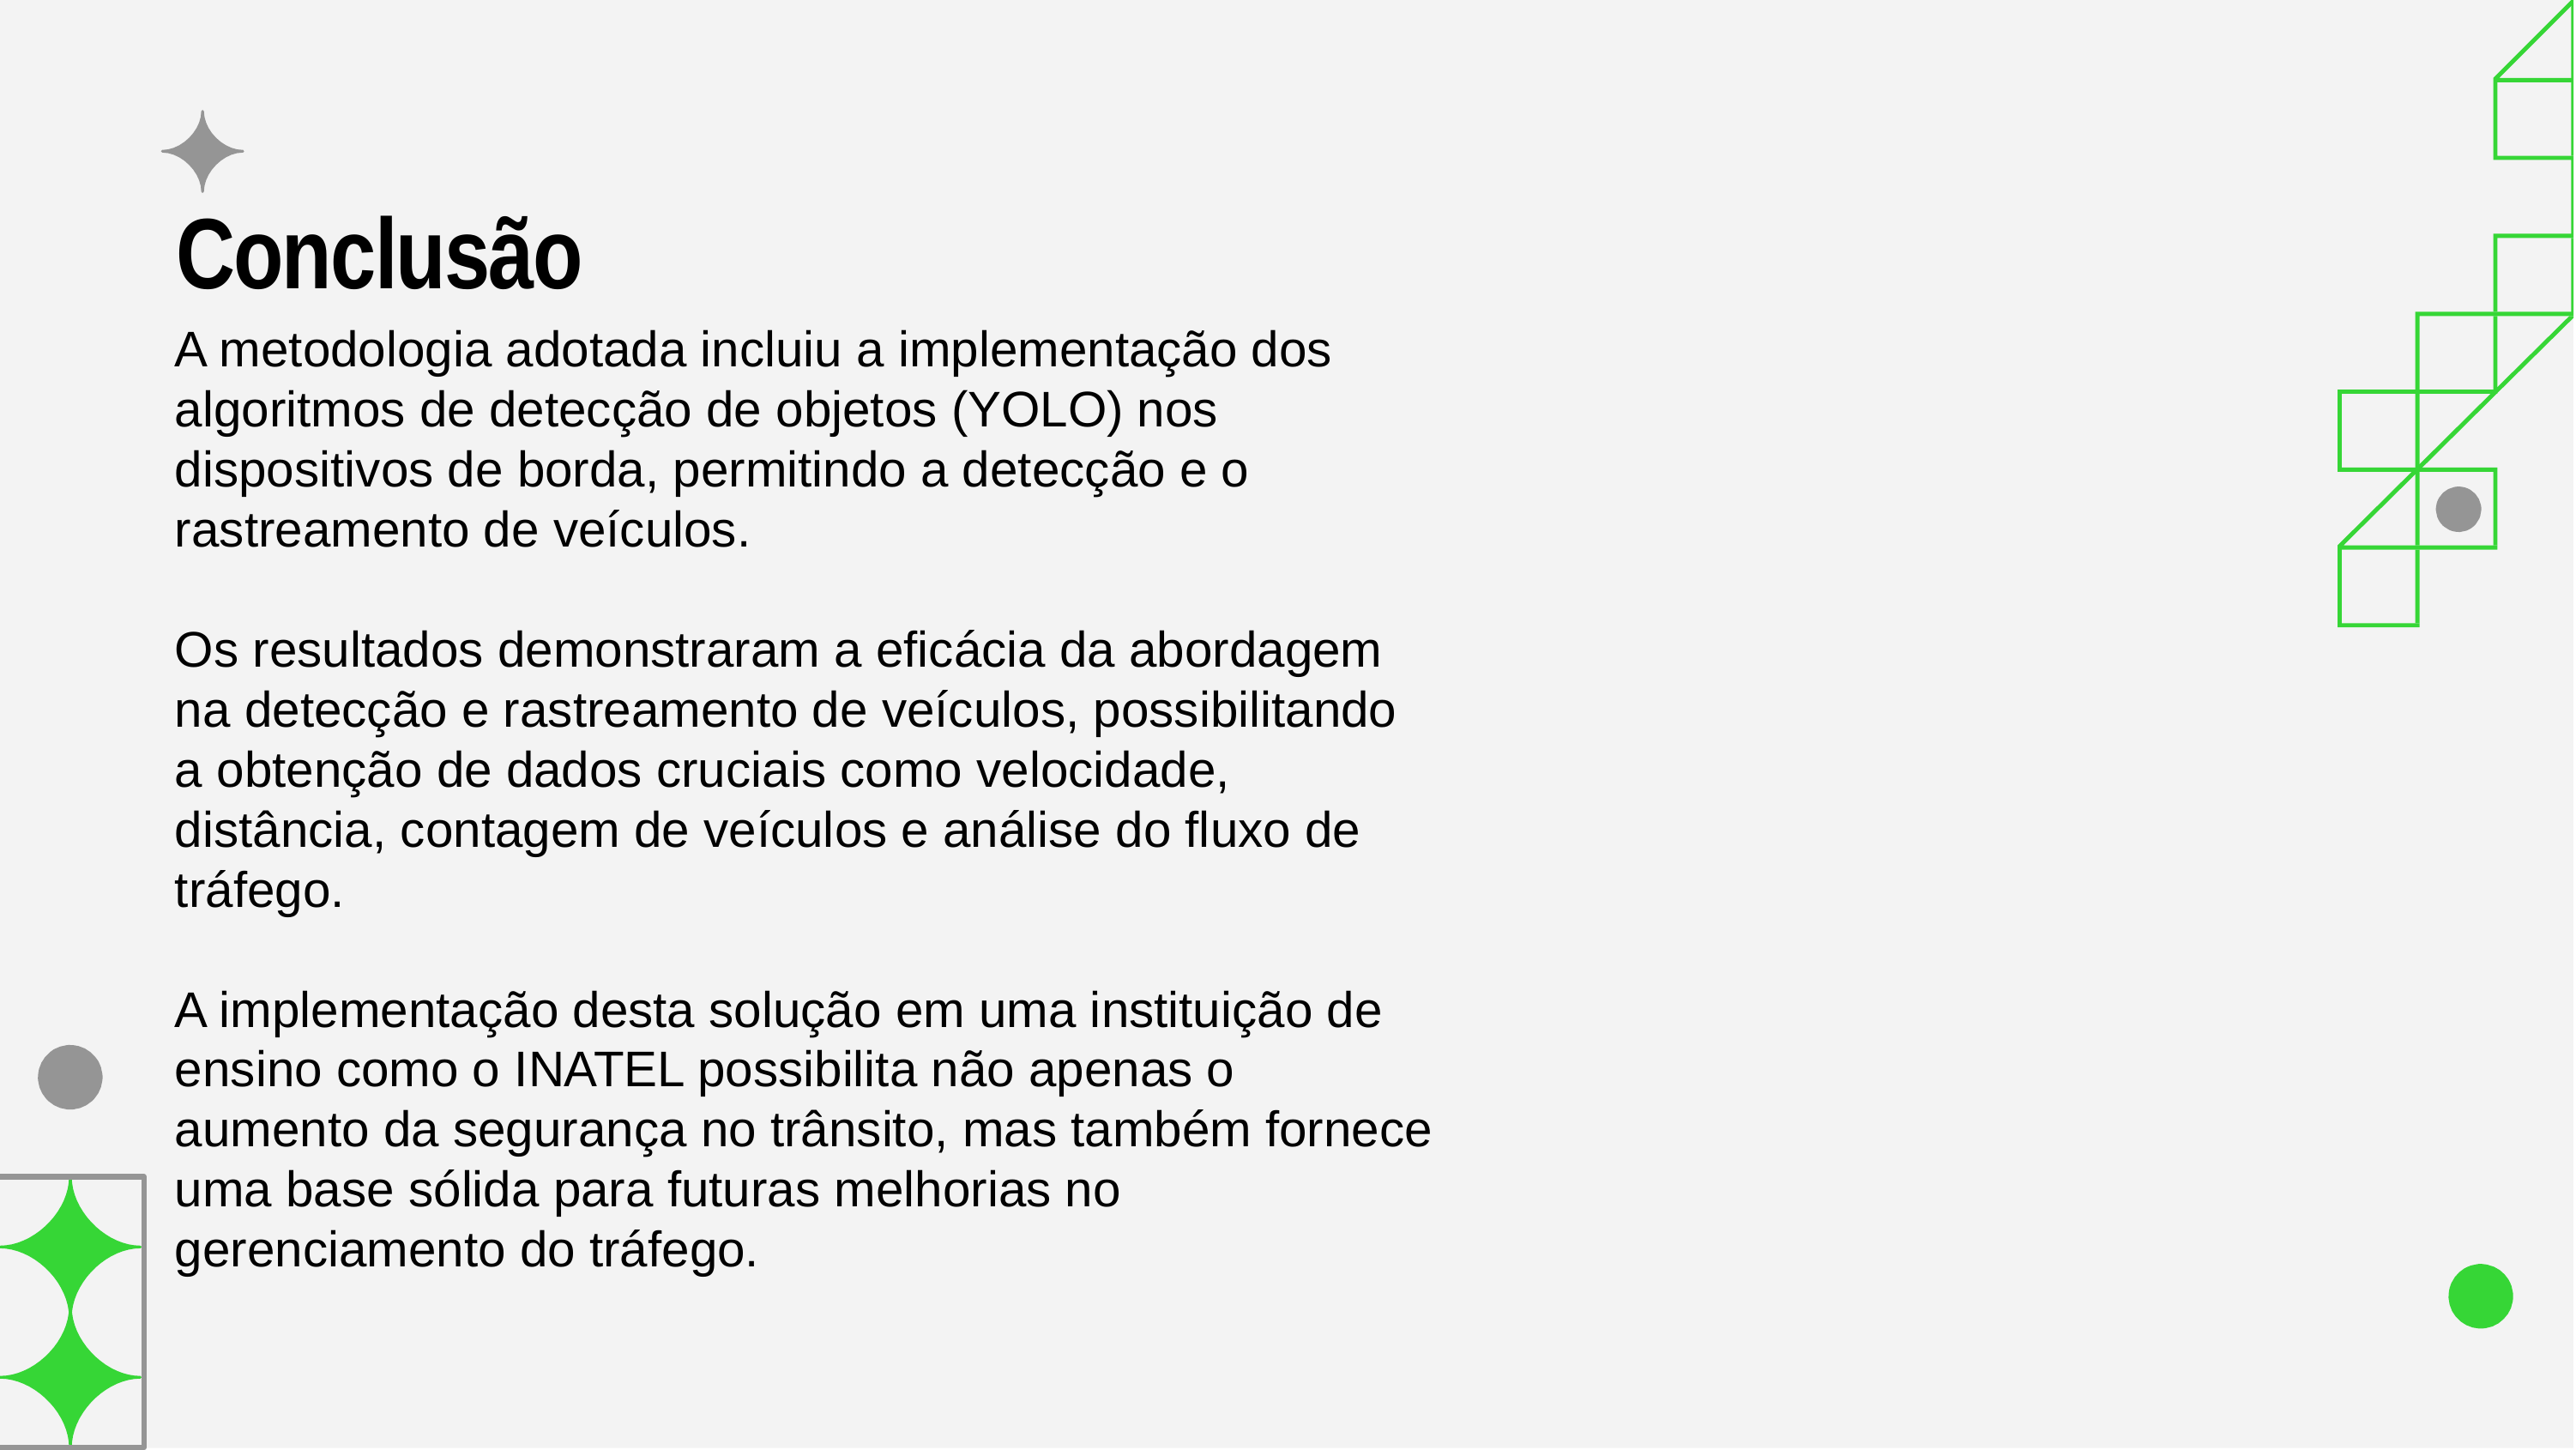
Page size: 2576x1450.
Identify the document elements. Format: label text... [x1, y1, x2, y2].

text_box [0, 1174, 148, 1450]
text_box A metodologia adotada incluiu a implementação dos algoritmos de detecção de objetos (YOLO) nos dispositivos de borda, permitindo a detecção e o rastreamento de veículos. Os resultados demonstraram a eficácia da abordagem na detecção e rastreamento de veículos, possibilitando a obtenção de dados cruciais como velocidade, distância, contagem de veículos e análise do fluxo de tráfego. A implementação desta solução em uma instituição de ensino como o INATEL possibilita não apenas o aumento da segurança no trânsito, mas também fornece uma base sólida para futuras melhorias no gerenciamento do tráfego. [162, 310, 1451, 1284]
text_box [160, 109, 244, 194]
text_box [38, 1044, 103, 1110]
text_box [2337, 0, 2574, 628]
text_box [2448, 1263, 2514, 1329]
text_box Conclusão [129, 186, 1150, 310]
